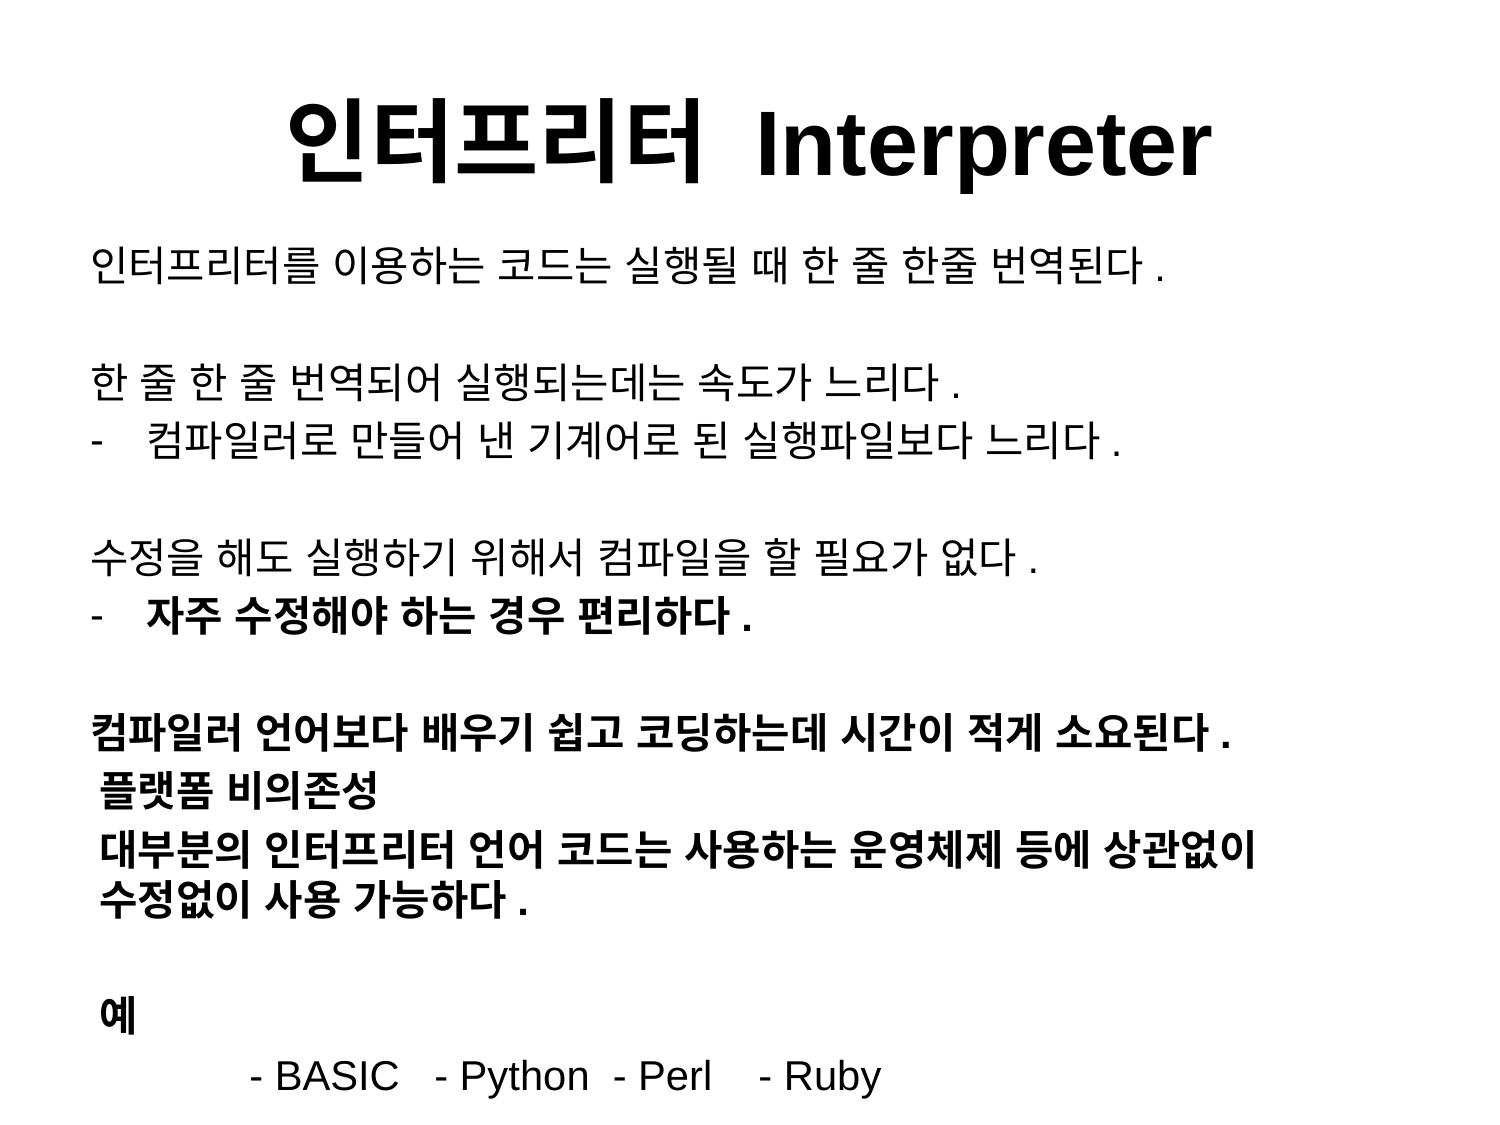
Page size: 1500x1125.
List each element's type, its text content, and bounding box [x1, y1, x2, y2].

title 인터프리터 Interpreter [75, 45, 1425, 232]
list 인터프리터를 이용하는 코드는 실행될 때 한 줄 한줄 번역된다. 한 줄 한 줄 번역되어 실행되는데는 속도가 느리다. 컴파일러로 만들어 낸 기계어로 된 실행파일보다 느리다. 수정을 해도 실행하기 위해서 컴파일을 할 필요가 없다. 자주 수정해야 하는 경우 편리하다. 컴파일러 언어보다 배우기 쉽고 코딩하는데 시간이 적게 소요된다. 플랫폼 비의존성 대부분의 인터프리터 언어 코드는 사용하는 운영체제 등에 상관없이 수정없이 사용 가능하다. 예 - BASIC - Python - Perl - Ruby [75, 232, 1425, 975]
